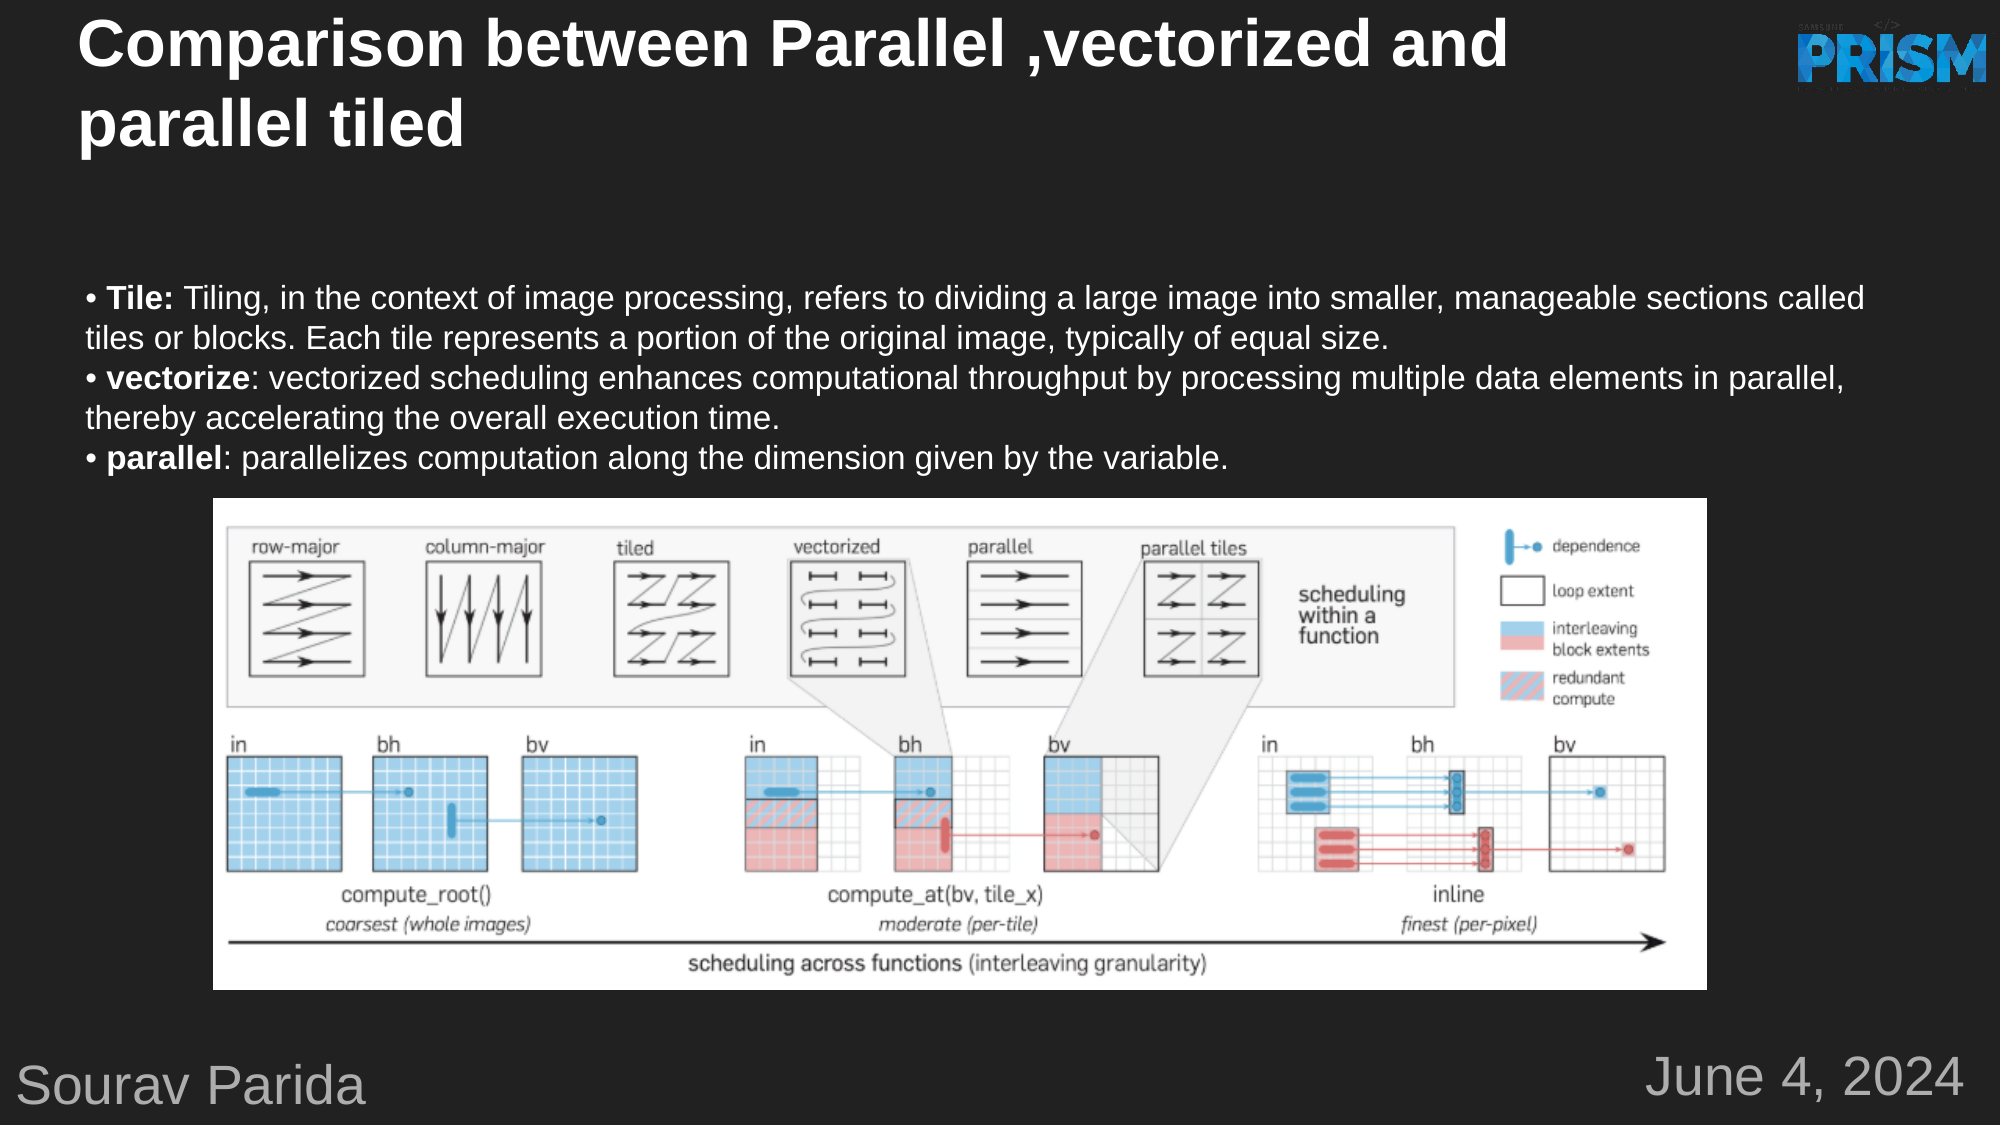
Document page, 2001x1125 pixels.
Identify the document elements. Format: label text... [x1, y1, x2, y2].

text_box Comparison between Parallel ,vectorized and parallel tiled [62, 0, 1605, 168]
text_box June 4, 2024 [1430, 1020, 1982, 1116]
text_box Sourav Parida [0, 1029, 551, 1125]
text_box • Tile: Tiling, in the context of image processing, refers to dividing a large image into smaller, manageable sections called tiles or blocks. Each tile represents a portion of the original image, typically of equal size. • vectorize: vectorized scheduling enhances computational throughput by processing multiple data elements in parallel, thereby accelerating the overall execution time. • parallel: parallelizes computation along the dimension given by the variable. [70, 261, 1898, 491]
picture [213, 498, 1707, 990]
picture [1794, 16, 2000, 96]
